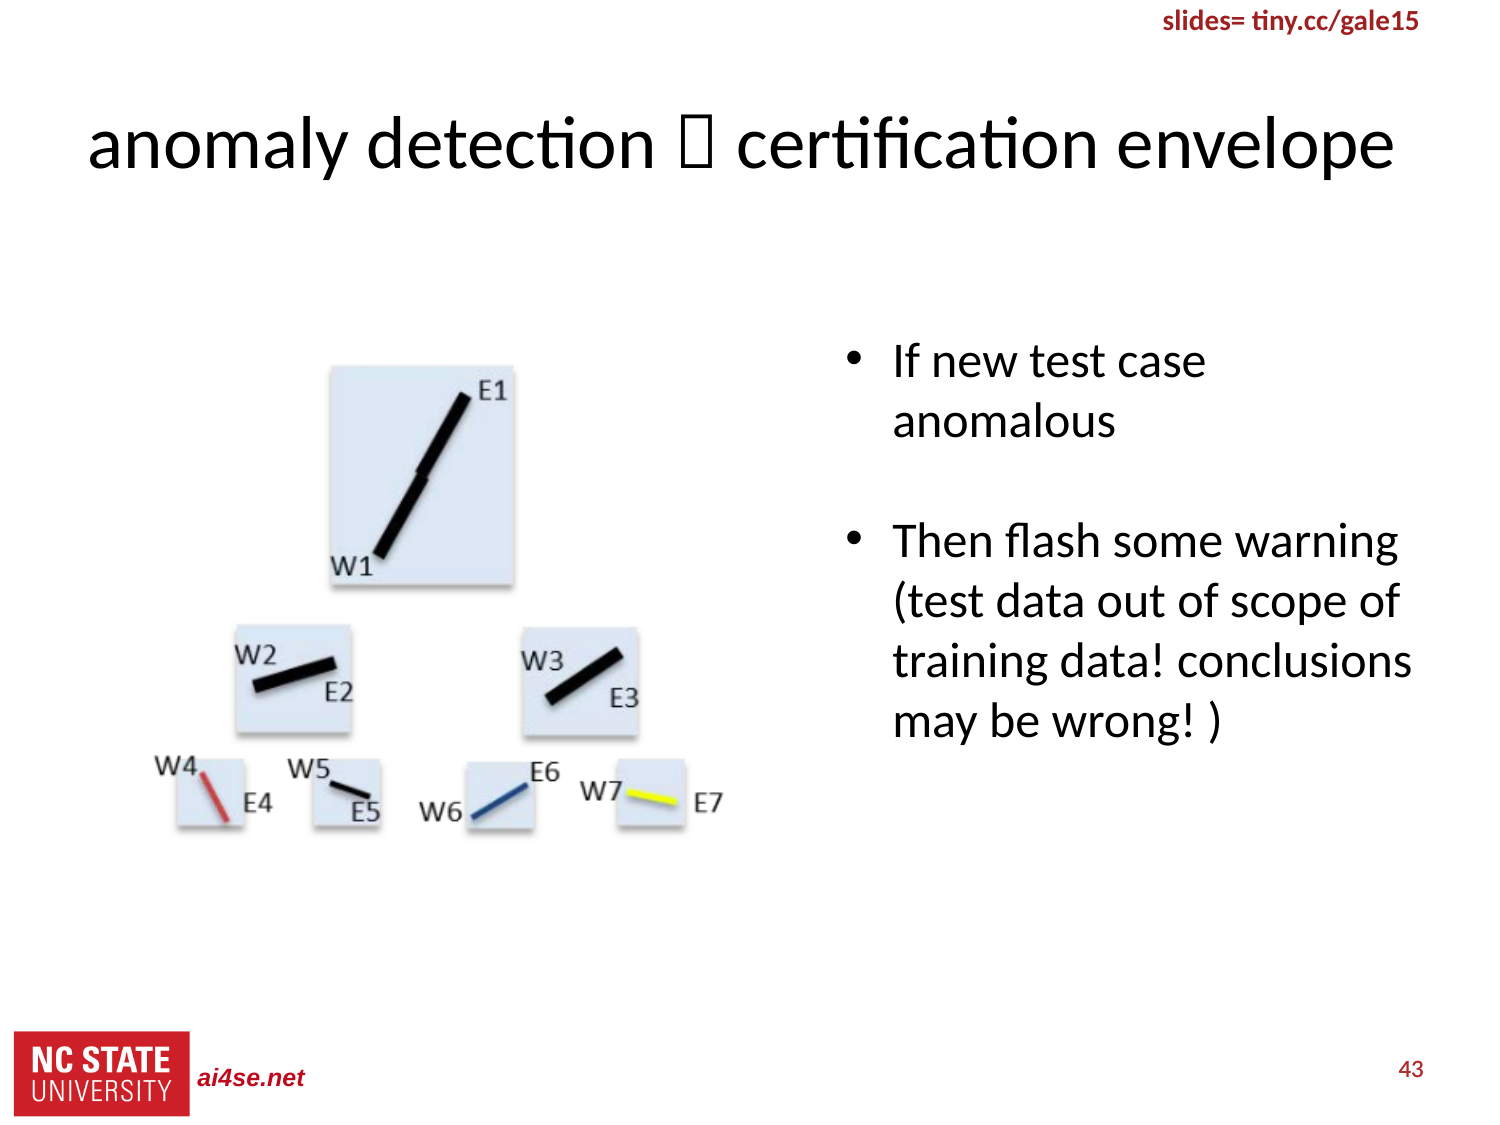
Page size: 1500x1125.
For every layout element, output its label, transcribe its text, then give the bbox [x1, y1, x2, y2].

picture [74, 317, 751, 850]
title anomaly detection  certification envelope [33, 45, 1451, 233]
text_box If new test case anomalous Then flash some warning (test data out of scope of training data! conclusions may be wrong! ) [830, 320, 1451, 815]
picture [13, 1030, 191, 1118]
